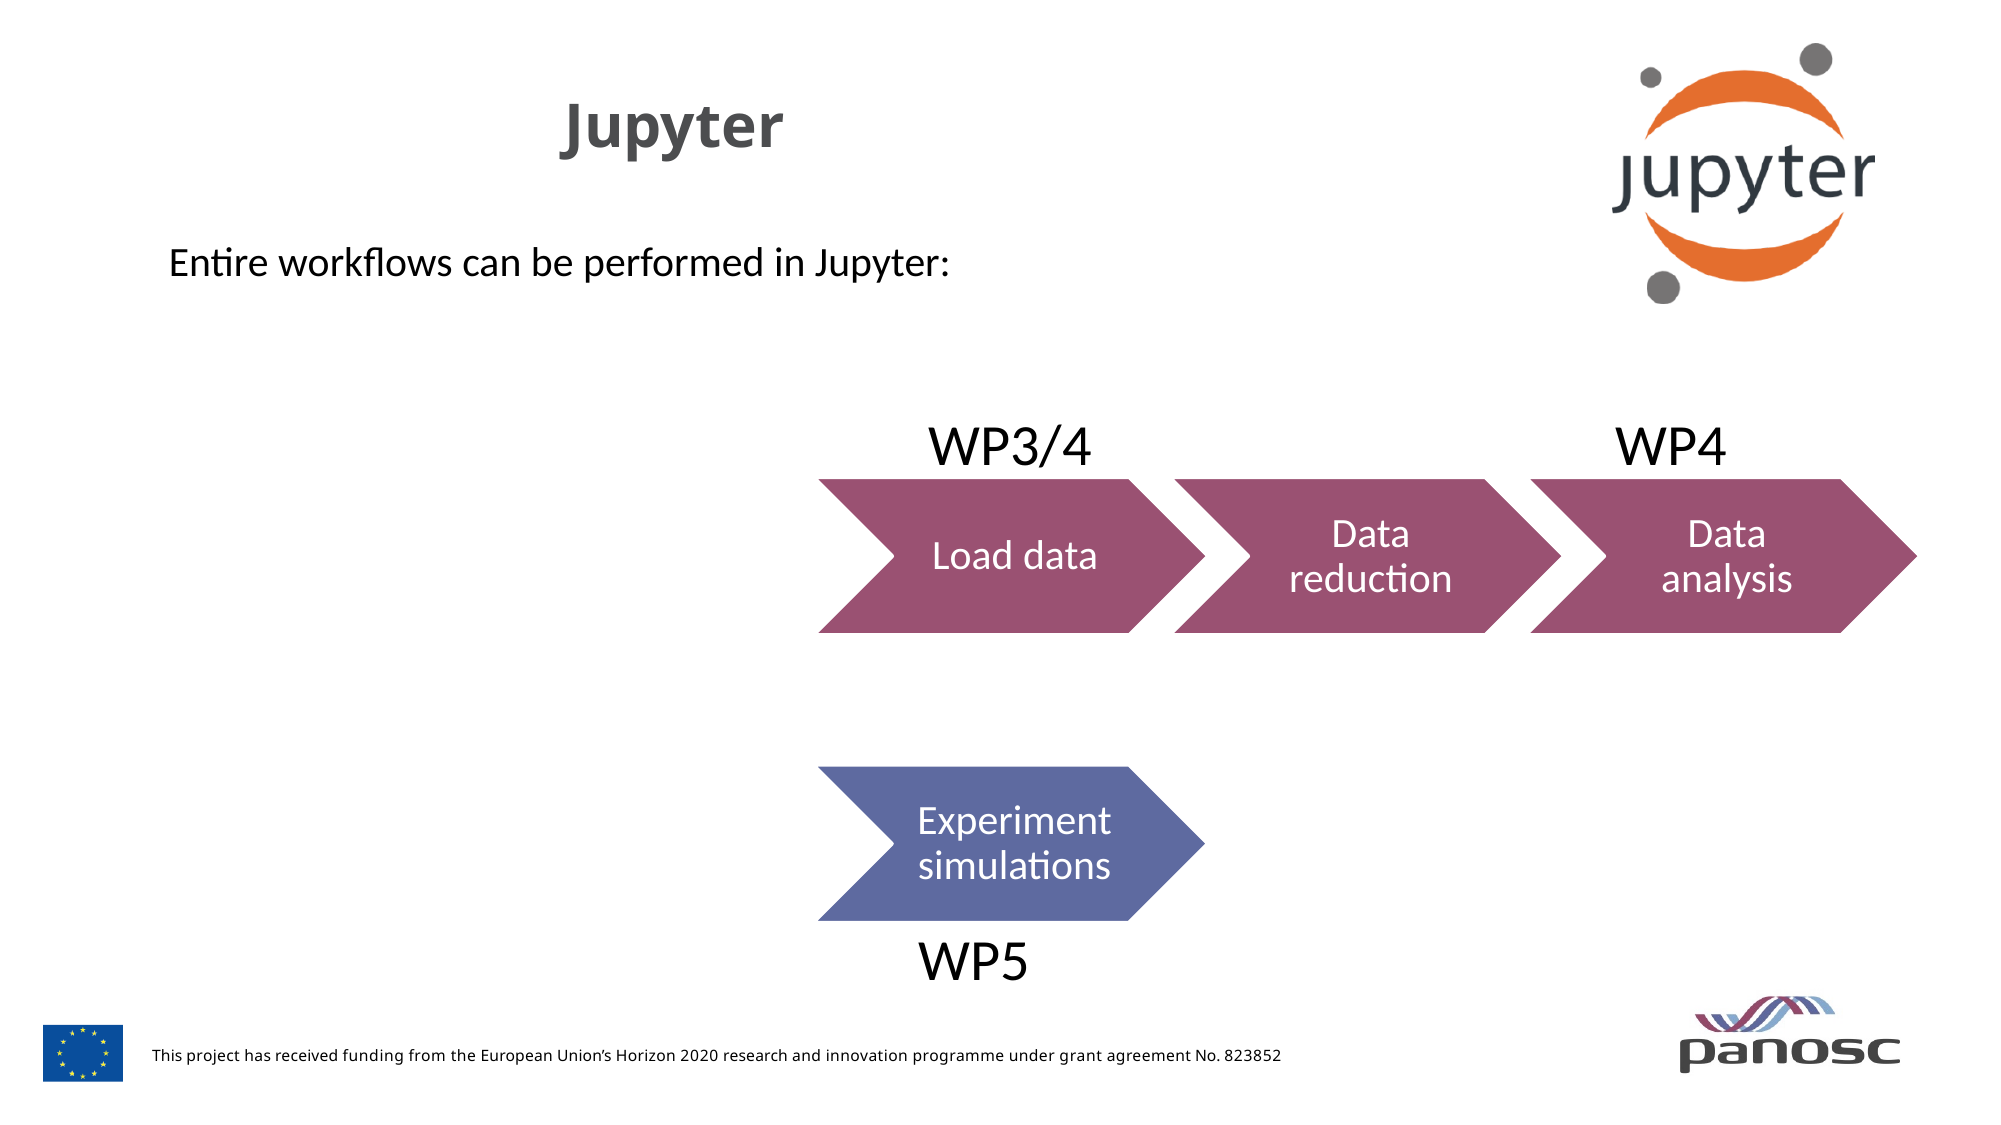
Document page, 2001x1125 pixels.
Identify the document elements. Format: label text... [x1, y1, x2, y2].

picture [1611, 42, 1875, 304]
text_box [812, 399, 1921, 713]
text_box Entire workflows can be performed in Jupyter: [154, 227, 976, 292]
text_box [99, 687, 1922, 1001]
title Jupyter [75, 86, 1275, 160]
picture [1, 947, 1999, 1125]
